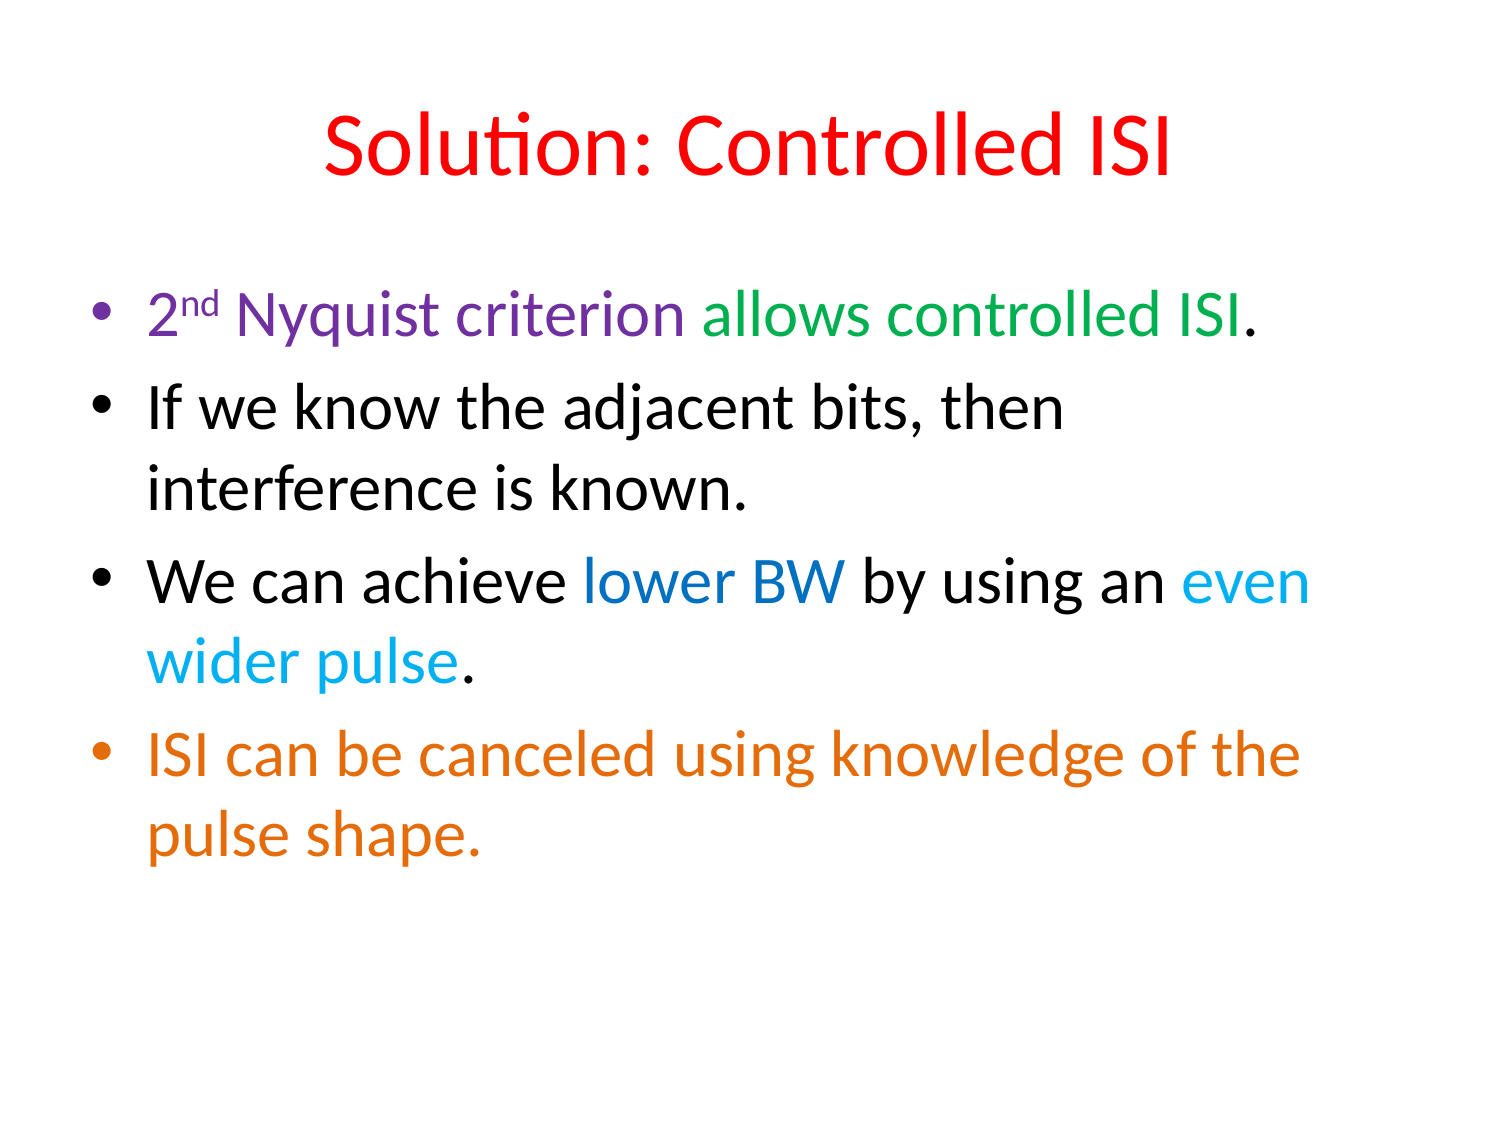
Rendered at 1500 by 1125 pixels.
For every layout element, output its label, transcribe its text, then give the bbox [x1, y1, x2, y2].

title Solution: Controlled ISI [75, 45, 1425, 233]
list 2nd Nyquist criterion allows controlled ISI. If we know the adjacent bits, then interference is known. We can achieve lower BW by using an even wider pulse. ISI can be canceled using knowledge of the pulse shape. [75, 262, 1425, 1005]
